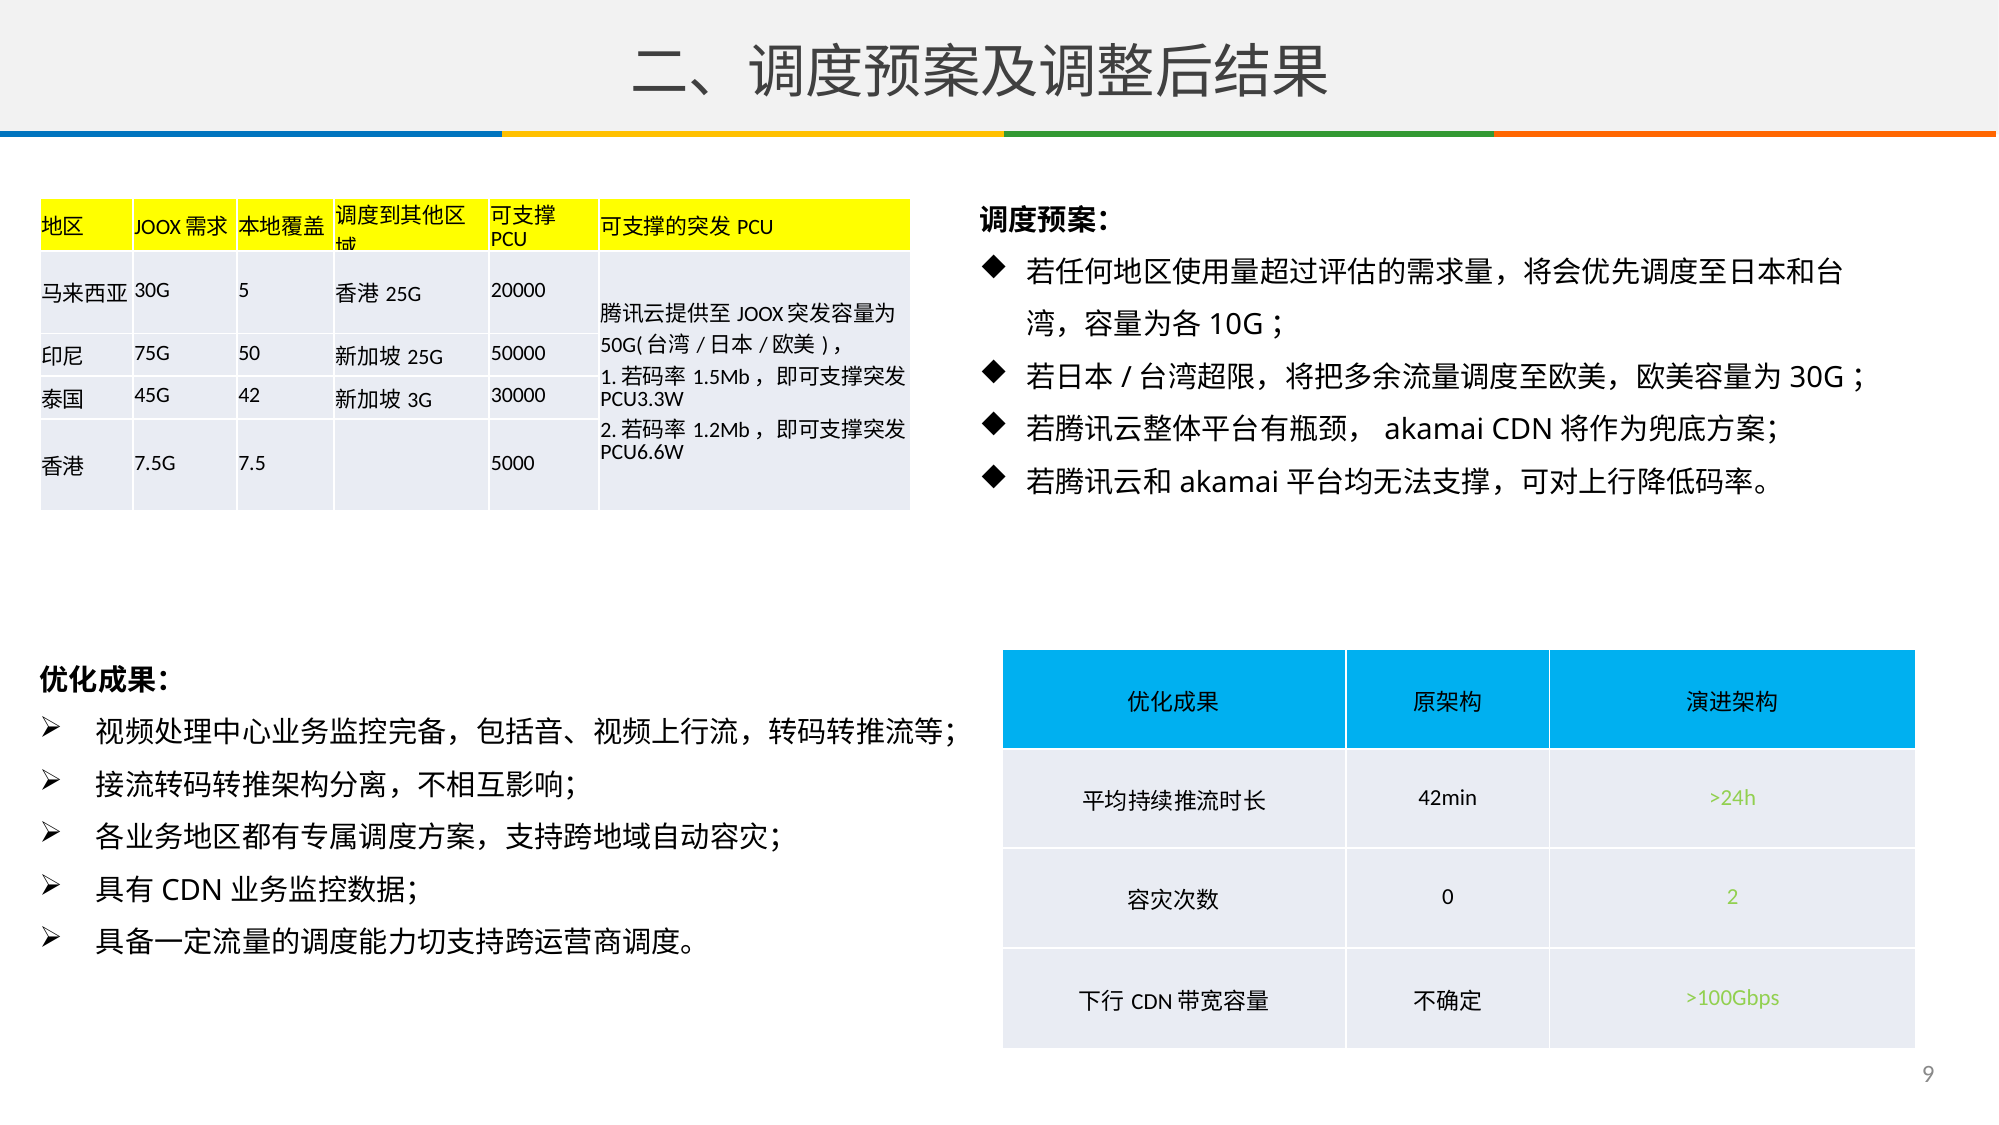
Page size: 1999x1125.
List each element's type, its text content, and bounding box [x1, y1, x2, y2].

table_cell 印尼 [41, 334, 132, 375]
table_cell 75G [134, 334, 236, 375]
table_header 原架构 [1347, 650, 1549, 748]
table_cell 7.5G [134, 420, 236, 510]
table_cell 新加坡25G [335, 334, 488, 375]
table_header 优化成果 [1024, 650, 1345, 748]
table_cell 2 [1550, 849, 1915, 947]
table_cell 容灾次数 [1024, 849, 1345, 947]
table_cell 5 [238, 252, 333, 333]
table_header 本地覆盖 [238, 199, 333, 250]
table_cell >100Gbps [1550, 949, 1915, 1048]
table_header 地区 [41, 199, 132, 250]
table_cell 50000 [490, 334, 598, 375]
table_cell 腾讯云提供至JOOX突发容量为50G(台湾/日本/欧美)， 1.若码率1.5Mb，即可支撑突发PCU3.3W 2.若码率1.2Mb，即可支撑突发PCU6.6W [600, 252, 910, 510]
table_header 可支撑PCU [490, 199, 598, 250]
table_header 可支撑的突发PCU [600, 199, 910, 250]
table_cell 45G [134, 377, 236, 418]
table_header 调度到其他区域 [335, 199, 488, 250]
text_box 调度预案： 若任何地区使用量超过评估的需求量，将会优先调度至日本和台湾，容量为各10G； 若日本/台湾超限，将把多余流量调度至欧美，欧美容量为30G； 若腾讯云整体平台有瓶颈，akamai CDN将作为兜底方案； 若腾讯云和akamai平台均无法支撑，可对上行降低码率。 [964, 193, 1916, 506]
table_cell [335, 420, 488, 510]
table_cell 新加坡3G [335, 377, 488, 418]
table_cell 30000 [490, 377, 598, 418]
table_cell 42min [1347, 750, 1549, 847]
table_cell 30G [134, 252, 236, 333]
table_cell 下行CDN带宽容量 [1003, 949, 1345, 1048]
table_header 演进架构 [1550, 650, 1915, 748]
table_cell 香港25G [335, 252, 488, 333]
table_cell 42 [238, 377, 333, 418]
table_cell 20000 [490, 252, 598, 333]
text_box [0, 0, 1999, 135]
table_cell 0 [1347, 849, 1549, 947]
table_cell >24h [1550, 750, 1915, 847]
table_cell 平均持续推流时长 [1024, 750, 1345, 847]
table_cell 泰国 [41, 377, 132, 418]
slide_number 9 [1884, 1042, 1950, 1103]
table_header JOOX需求 [134, 199, 236, 250]
table_cell 50 [238, 334, 333, 375]
table_cell 5000 [490, 420, 598, 510]
table_cell 马来西亚 [41, 252, 132, 333]
table_cell 不确定 [1347, 949, 1549, 1048]
table_cell 7.5 [238, 420, 333, 510]
text_box 优化成果： 视频处理中心业务监控完备，包括音、视频上行流，转码转推流等； 接流转码转推架构分离，不相互影响； 各业务地区都有专属调度方案，支持跨地域自动容灾； 具有CDN业务监控数据； 具备一定流量的调度能力切支持跨运营商调度。 [24, 636, 1024, 1001]
table_cell 香港 [41, 420, 132, 510]
